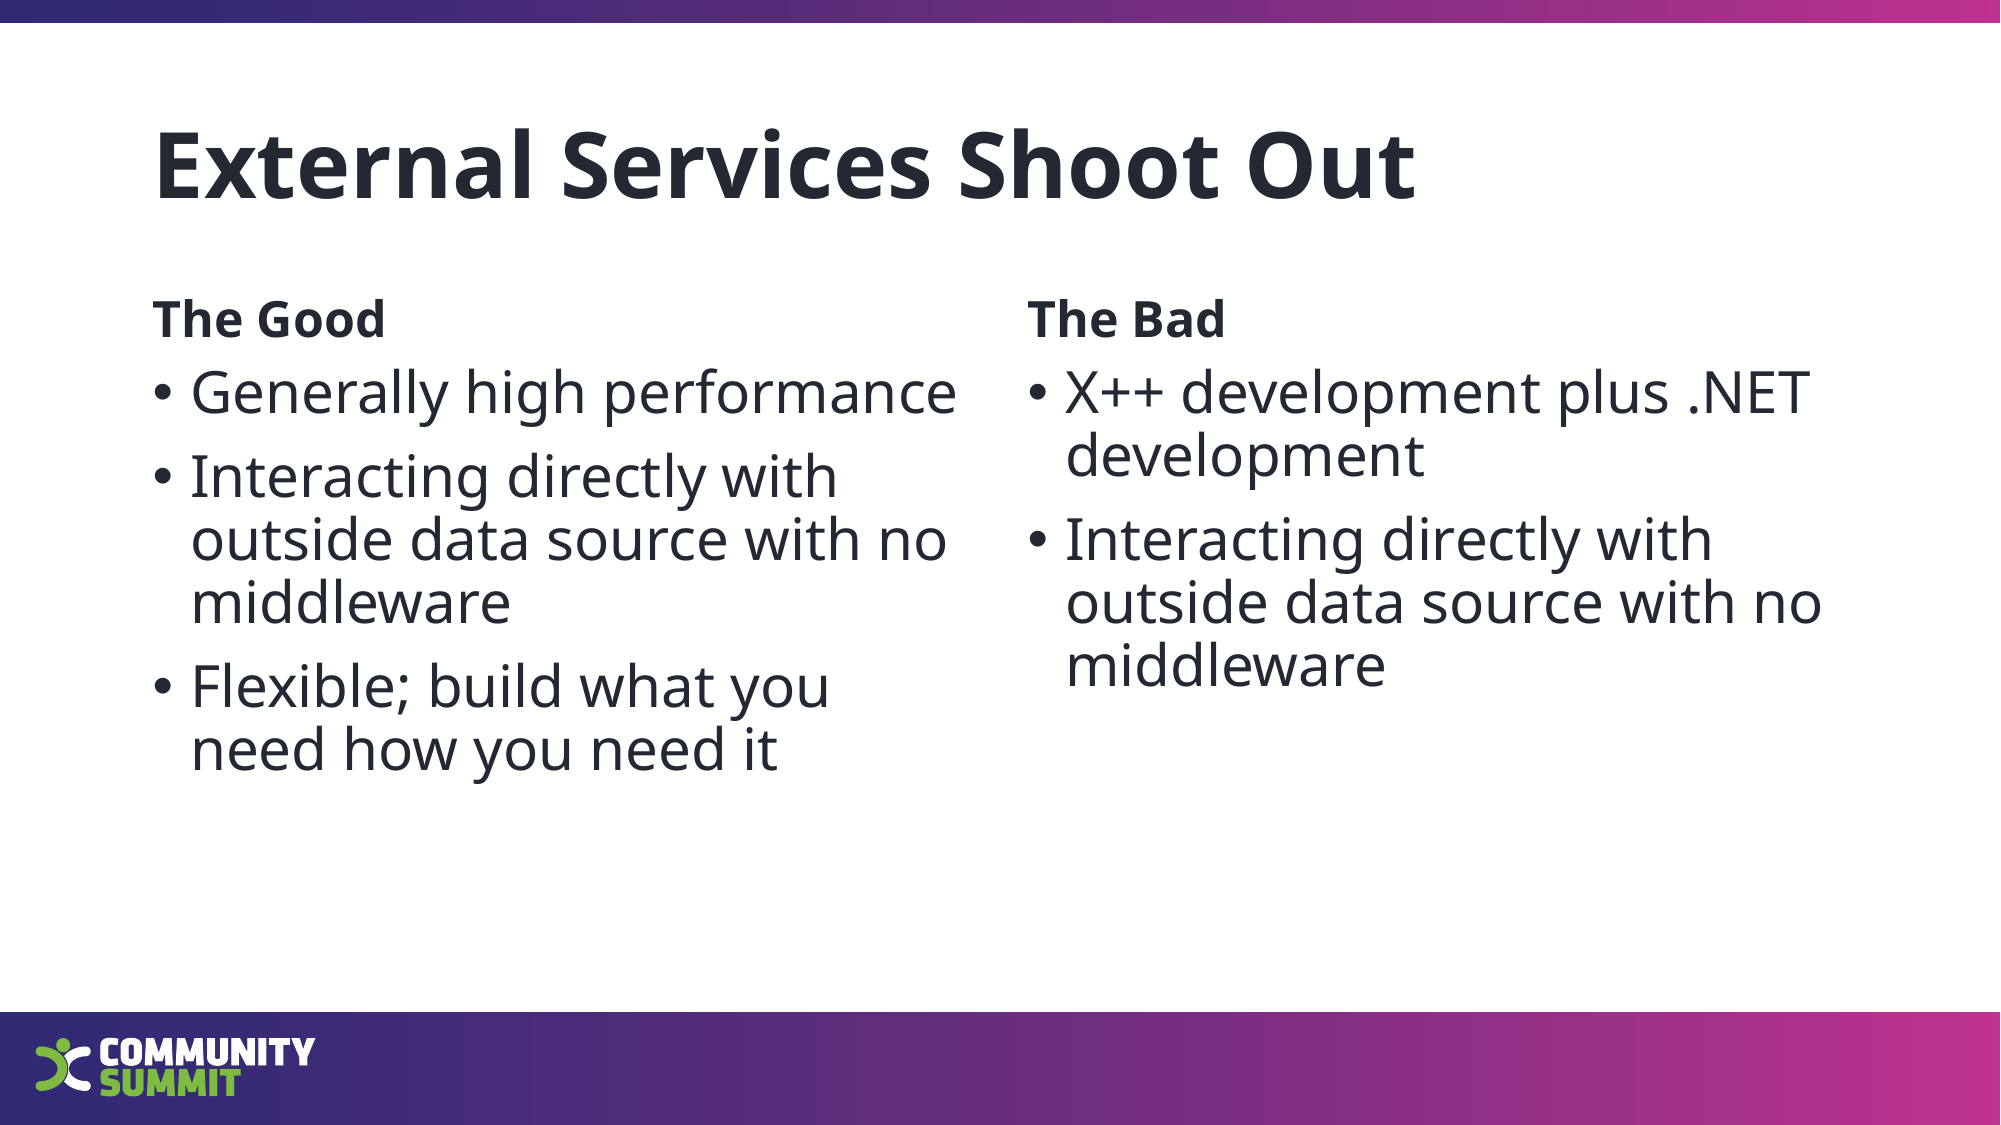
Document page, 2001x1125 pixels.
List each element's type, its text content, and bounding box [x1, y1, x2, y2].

title External Services Shoot Out [137, 59, 1863, 278]
picture [0, 0, 2000, 23]
list The Good [137, 275, 984, 355]
list X++ development plus .NET development Interacting directly with outside data source with no middleware [1012, 355, 1863, 1016]
list Generally high performance Interacting directly with outside data source with no middleware Flexible; build what you need how you need it [137, 355, 984, 1016]
picture [0, 1012, 2000, 1125]
list The Bad [1012, 275, 1863, 355]
